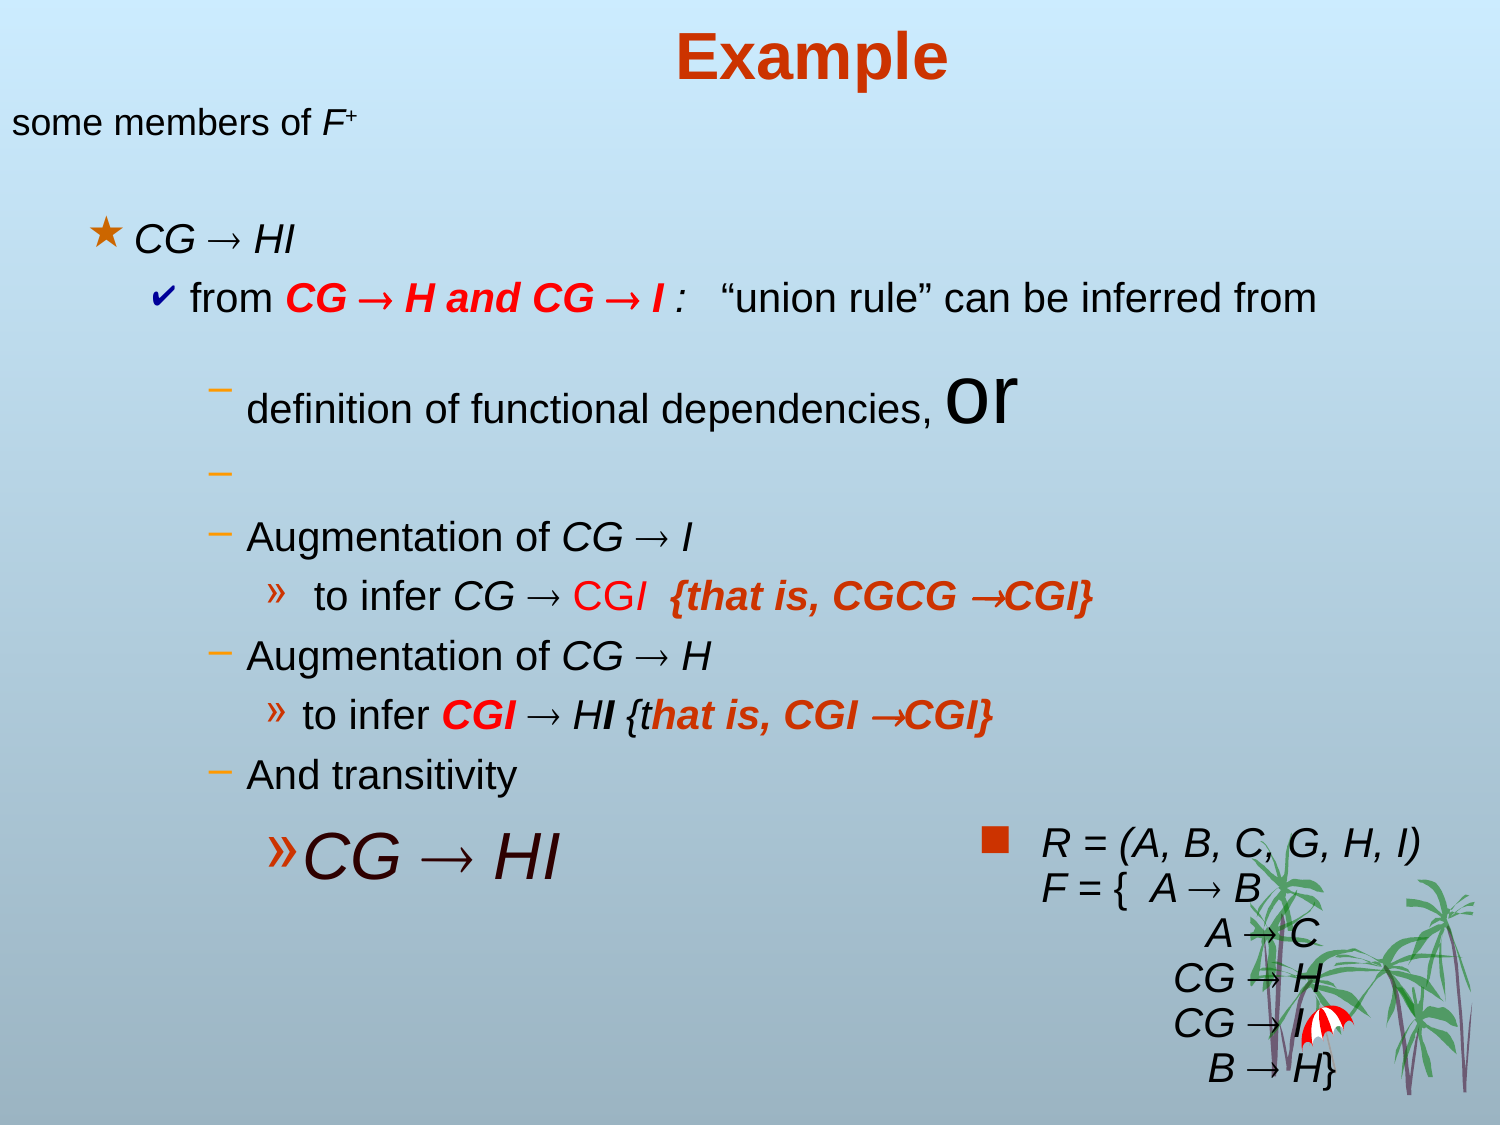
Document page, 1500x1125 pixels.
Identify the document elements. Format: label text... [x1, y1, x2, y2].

list some members of F+ CG  HI from CG  H and CG  I : “union rule” can be inferred from definition of functional dependencies, or Augmentation of CG  I to infer CG  CGI {that is, CGCG CGI} Augmentation of CG  H to infer CGI  HI {that is, CGI CGI} And transitivity CG  HI [0, 95, 1350, 815]
title Example [149, 0, 1476, 101]
text_box R = (A, B, C, G, H, I) F = { A  B A  C CG  H CG  I B  H} [970, 814, 1475, 1113]
